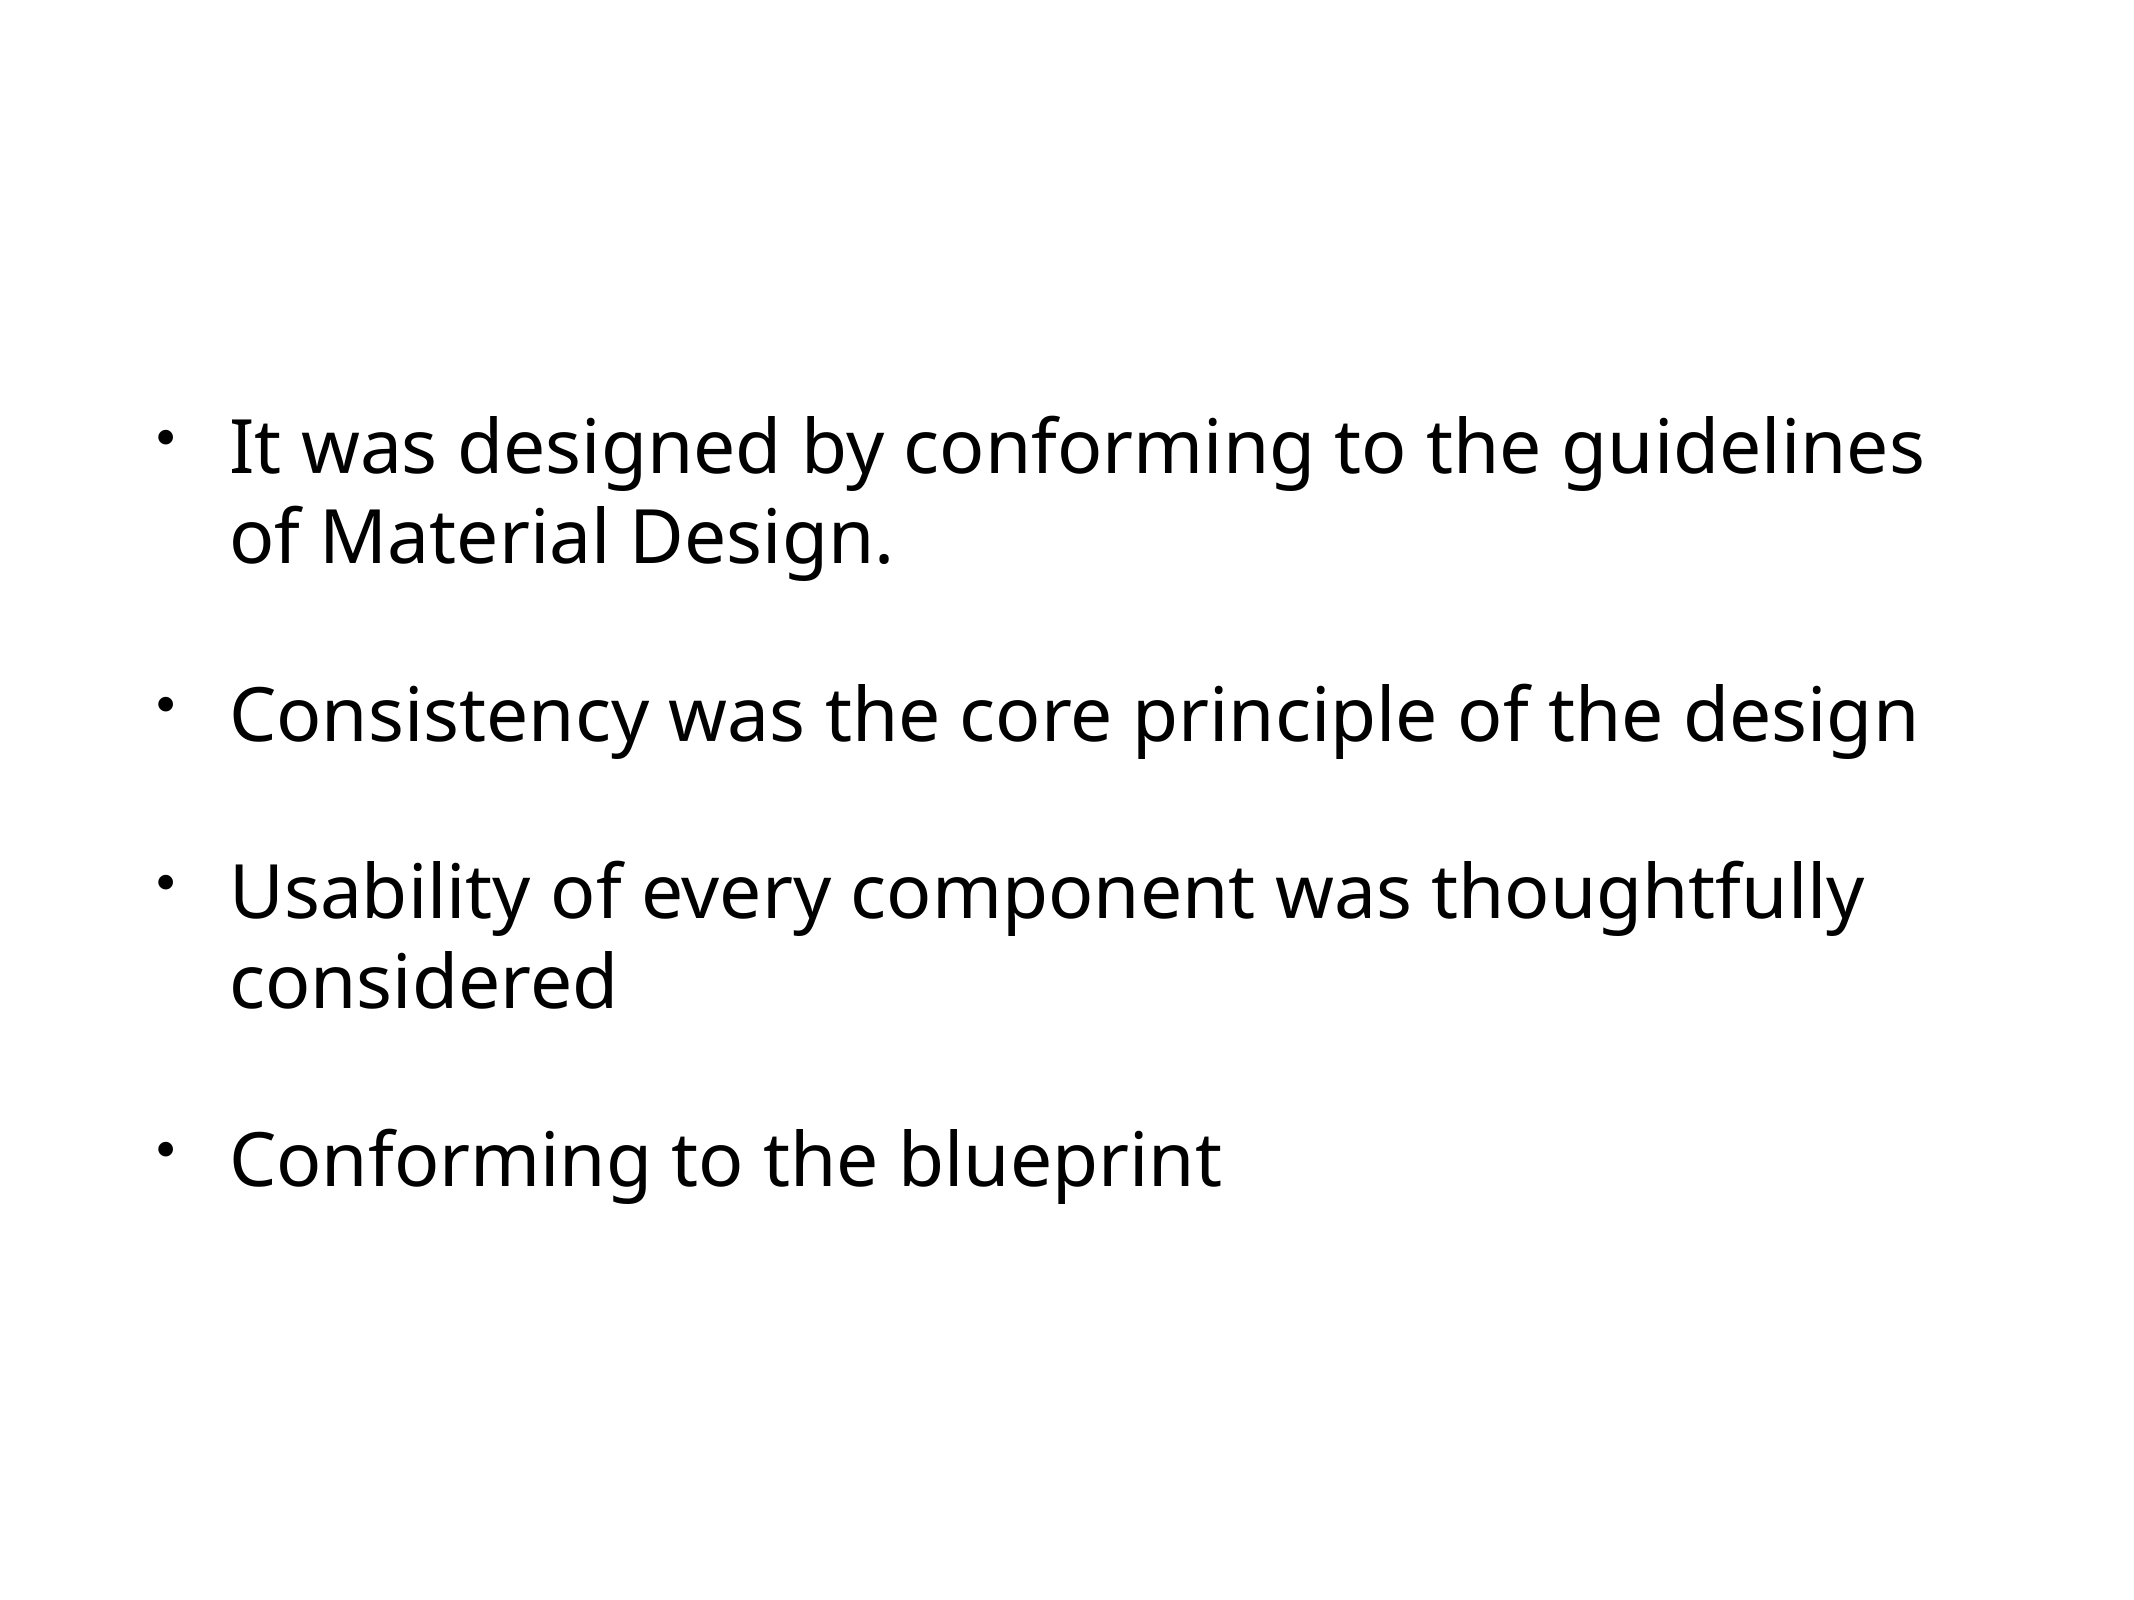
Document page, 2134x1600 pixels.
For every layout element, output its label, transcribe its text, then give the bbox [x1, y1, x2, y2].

list It was designed by conforming to the guidelines of Material Design. Consistency was the core principle of the design Usability of every component was thoughtfully considered Conforming to the blueprint [155, 207, 1978, 1393]
